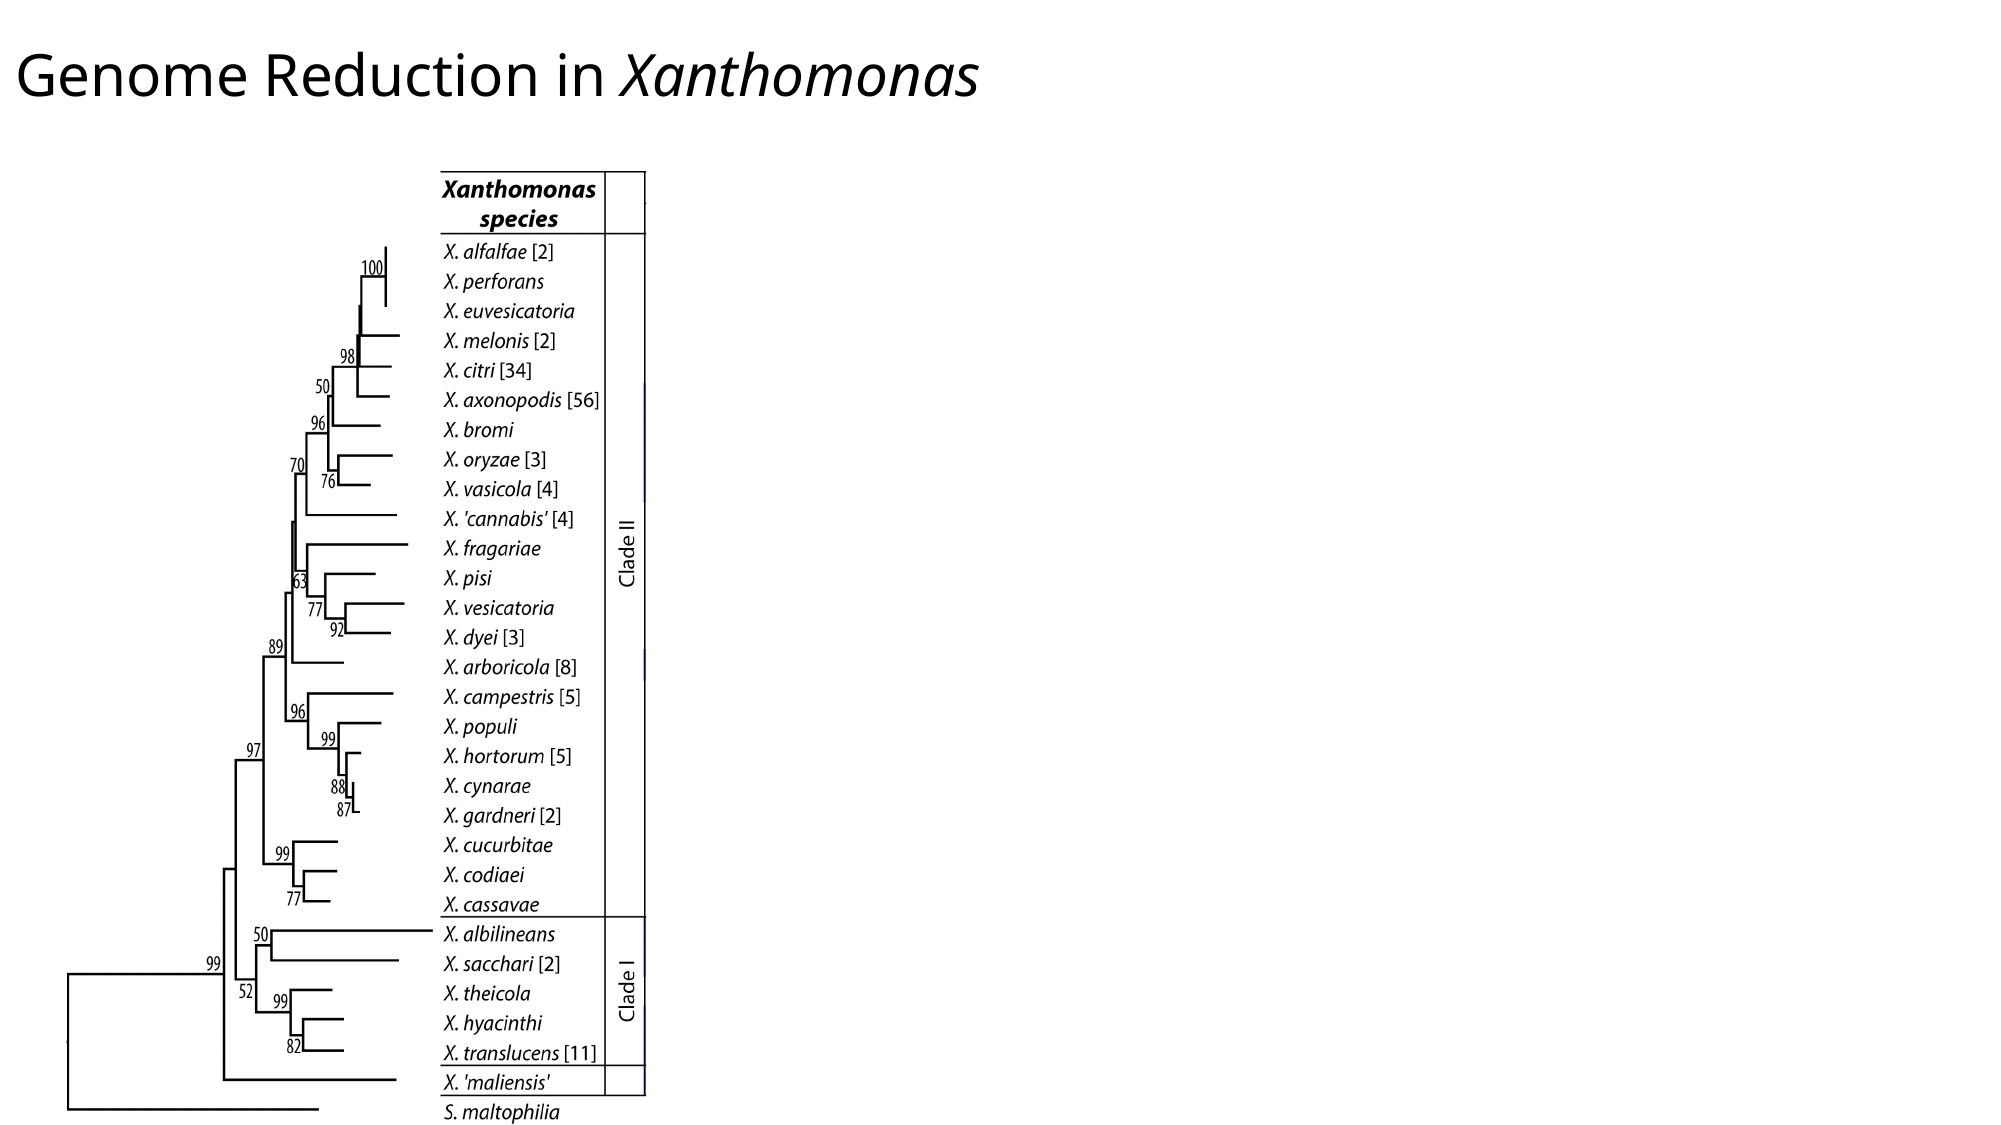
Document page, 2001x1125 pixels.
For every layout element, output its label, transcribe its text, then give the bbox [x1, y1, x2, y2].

title Genome Reduction in Xanthomonas [0, 45, 1944, 110]
picture [66, 164, 647, 1125]
